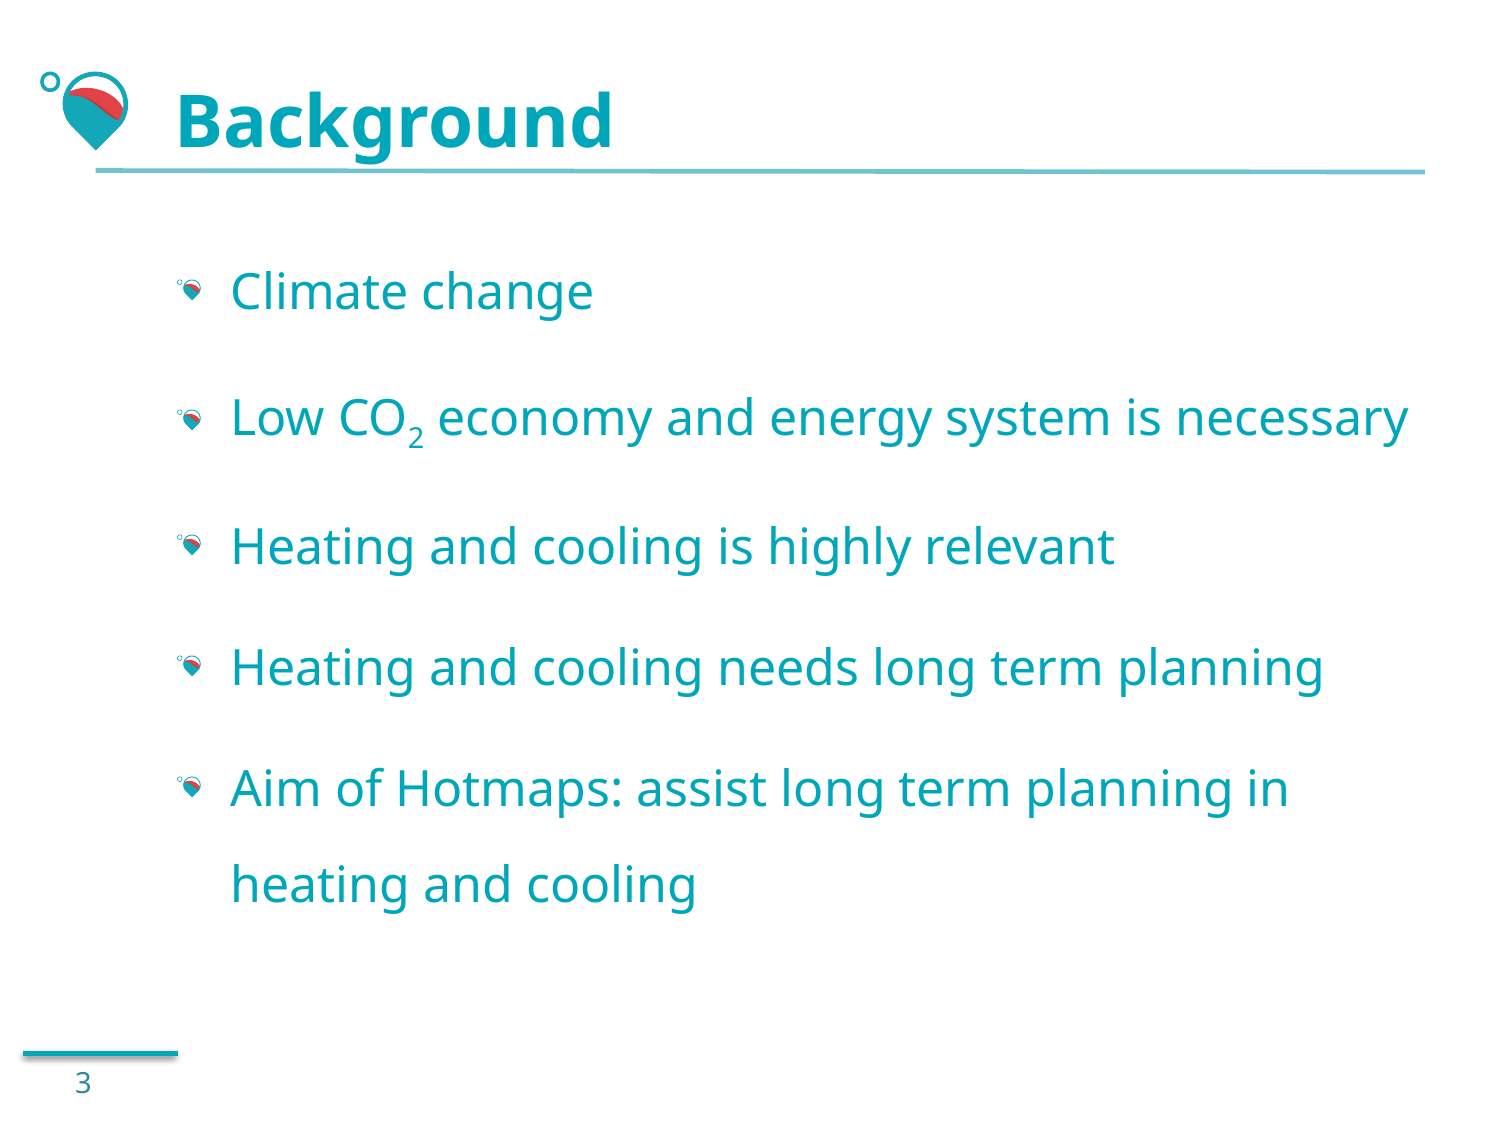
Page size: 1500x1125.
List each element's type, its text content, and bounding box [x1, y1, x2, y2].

picture [174, 648, 210, 684]
picture [174, 769, 210, 805]
picture [174, 402, 210, 438]
title Background [159, 0, 1425, 170]
picture [174, 272, 210, 308]
list Climate change Low CO2 economy and energy system is necessary Heating and cooling is highly relevant Heating and cooling needs long term planning Aim of Hotmaps: assist long term planning in heating and cooling [159, 216, 1425, 1046]
picture [174, 527, 210, 563]
picture [29, 44, 162, 178]
